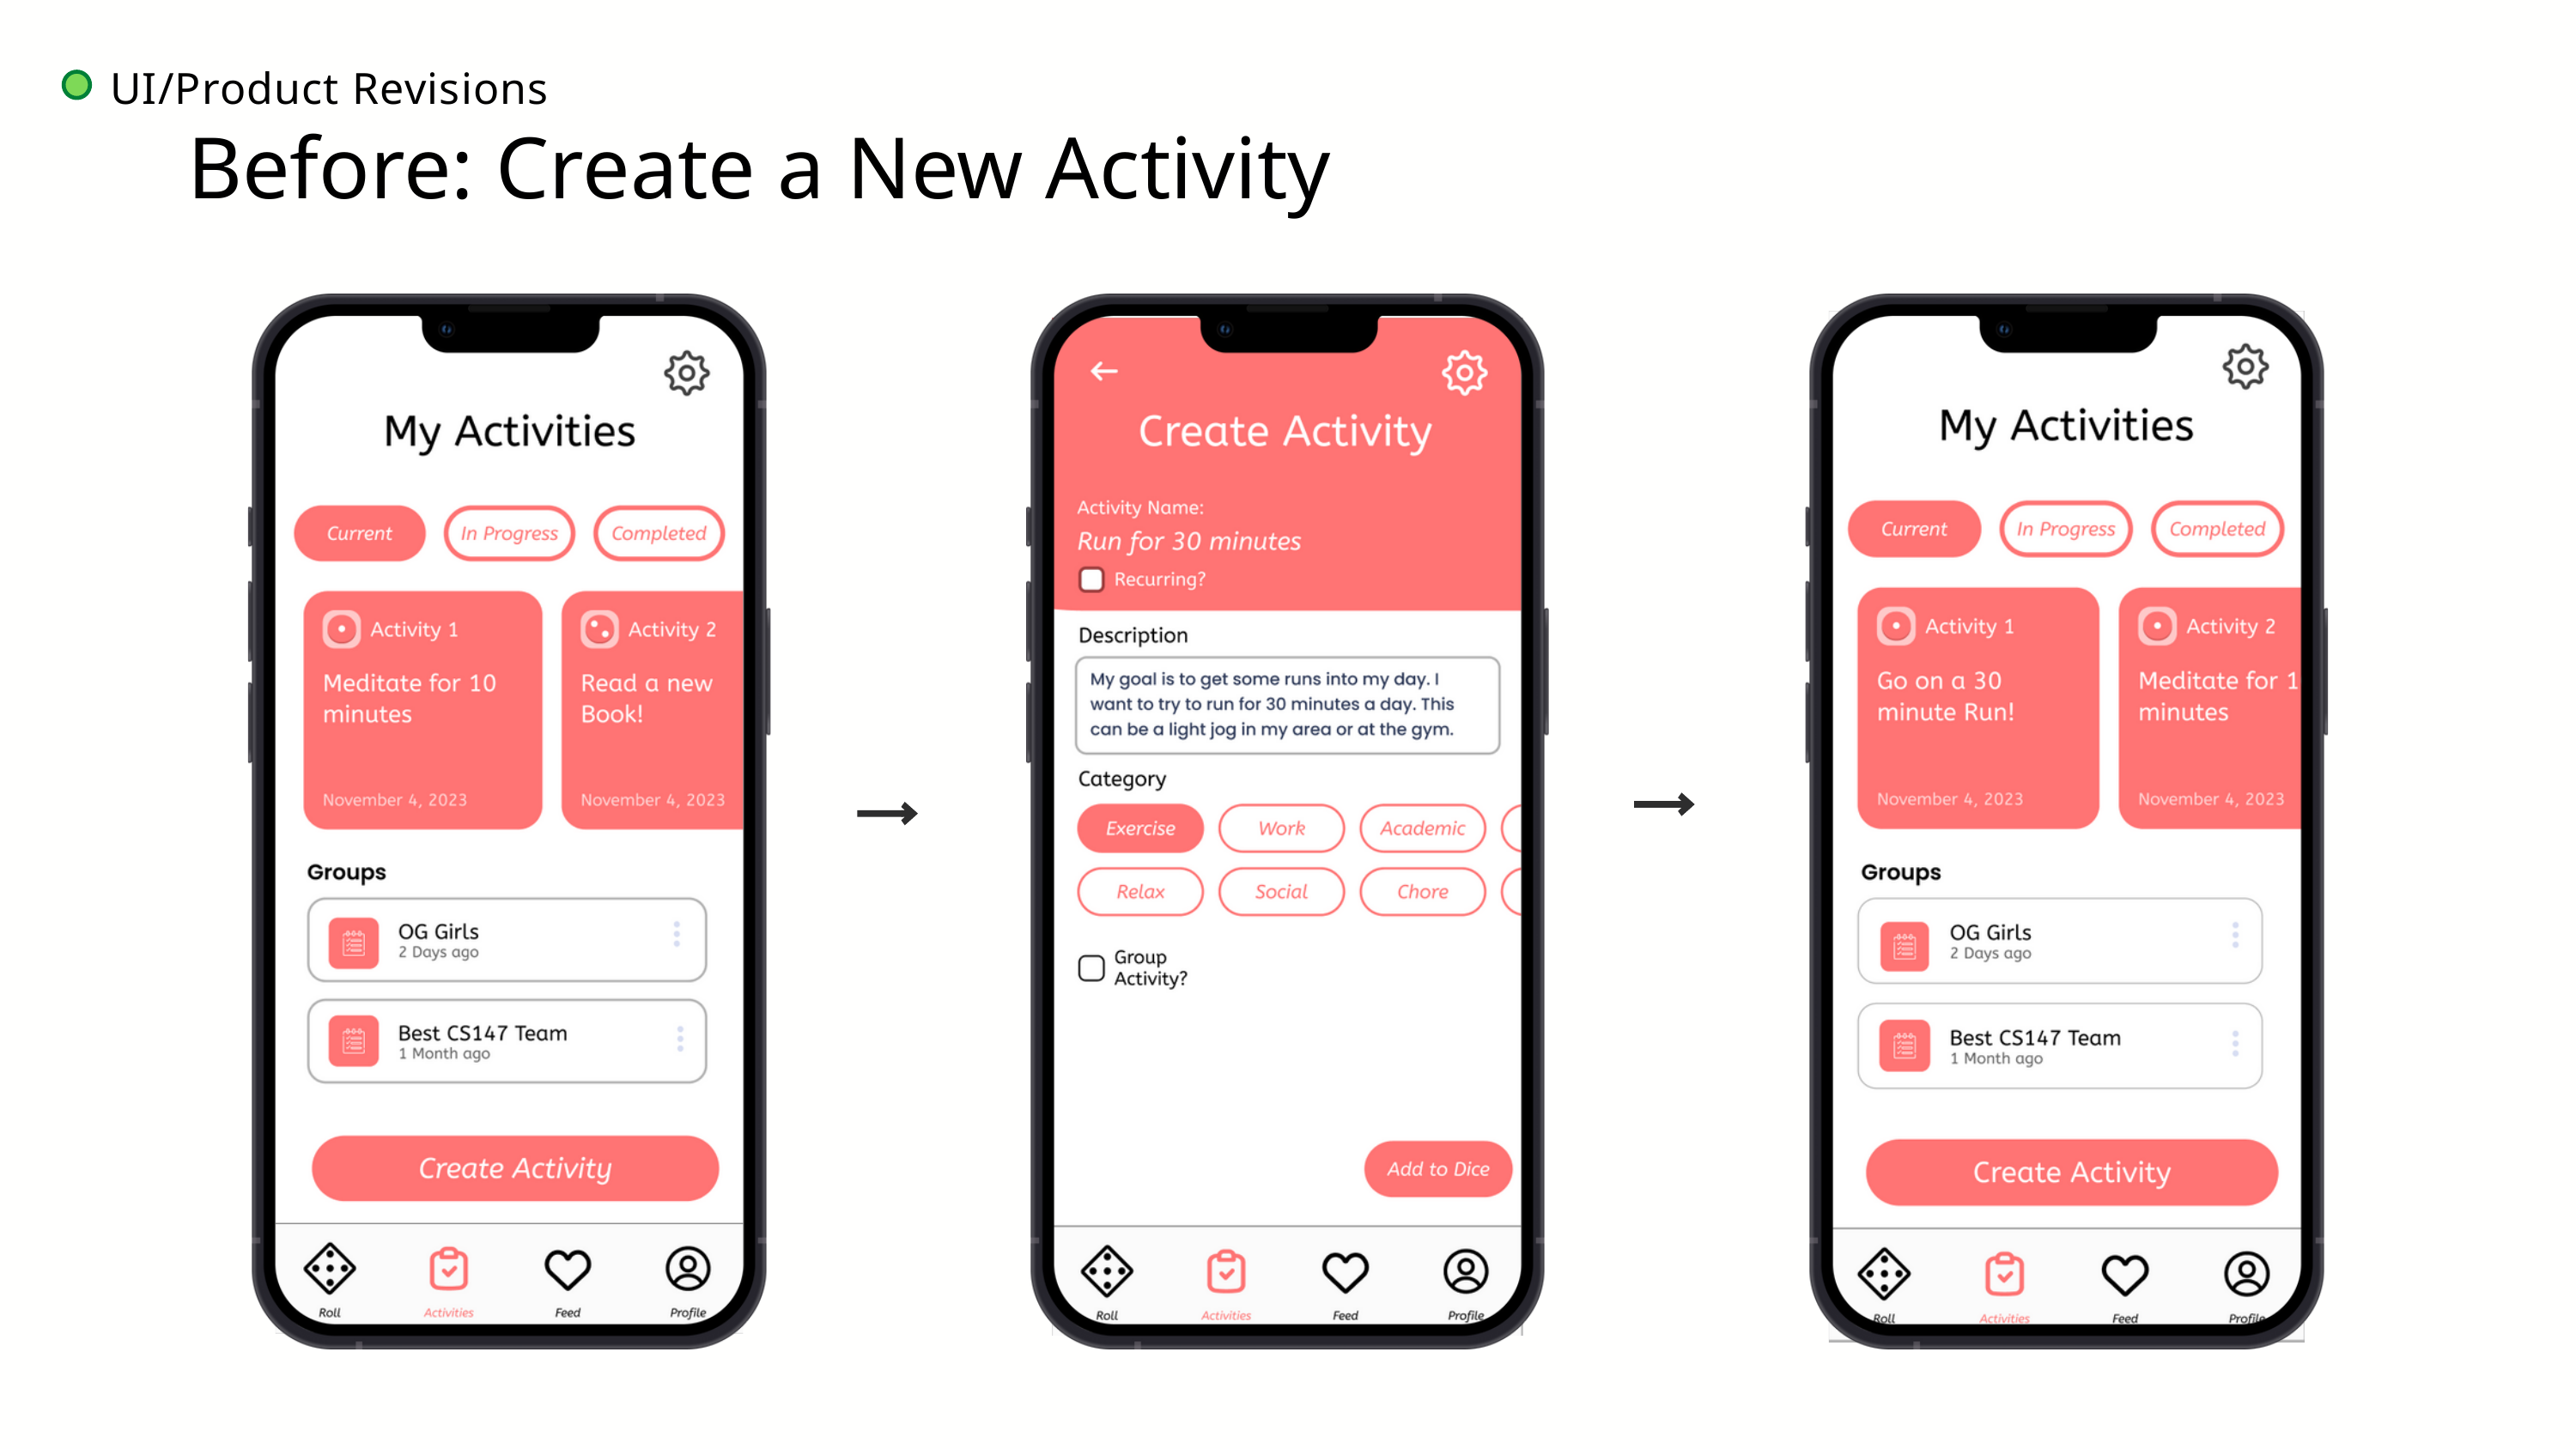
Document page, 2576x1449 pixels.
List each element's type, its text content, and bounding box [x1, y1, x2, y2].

text_box [1634, 797, 1695, 811]
text_box [857, 807, 919, 820]
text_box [63, 71, 90, 99]
text_box [247, 294, 771, 1349]
text_box [1026, 294, 1549, 1349]
text_box Before: Create a New Activity [100, 97, 1440, 216]
text_box [1805, 294, 2329, 1349]
text_box UI/Product Revisions [110, 48, 823, 97]
